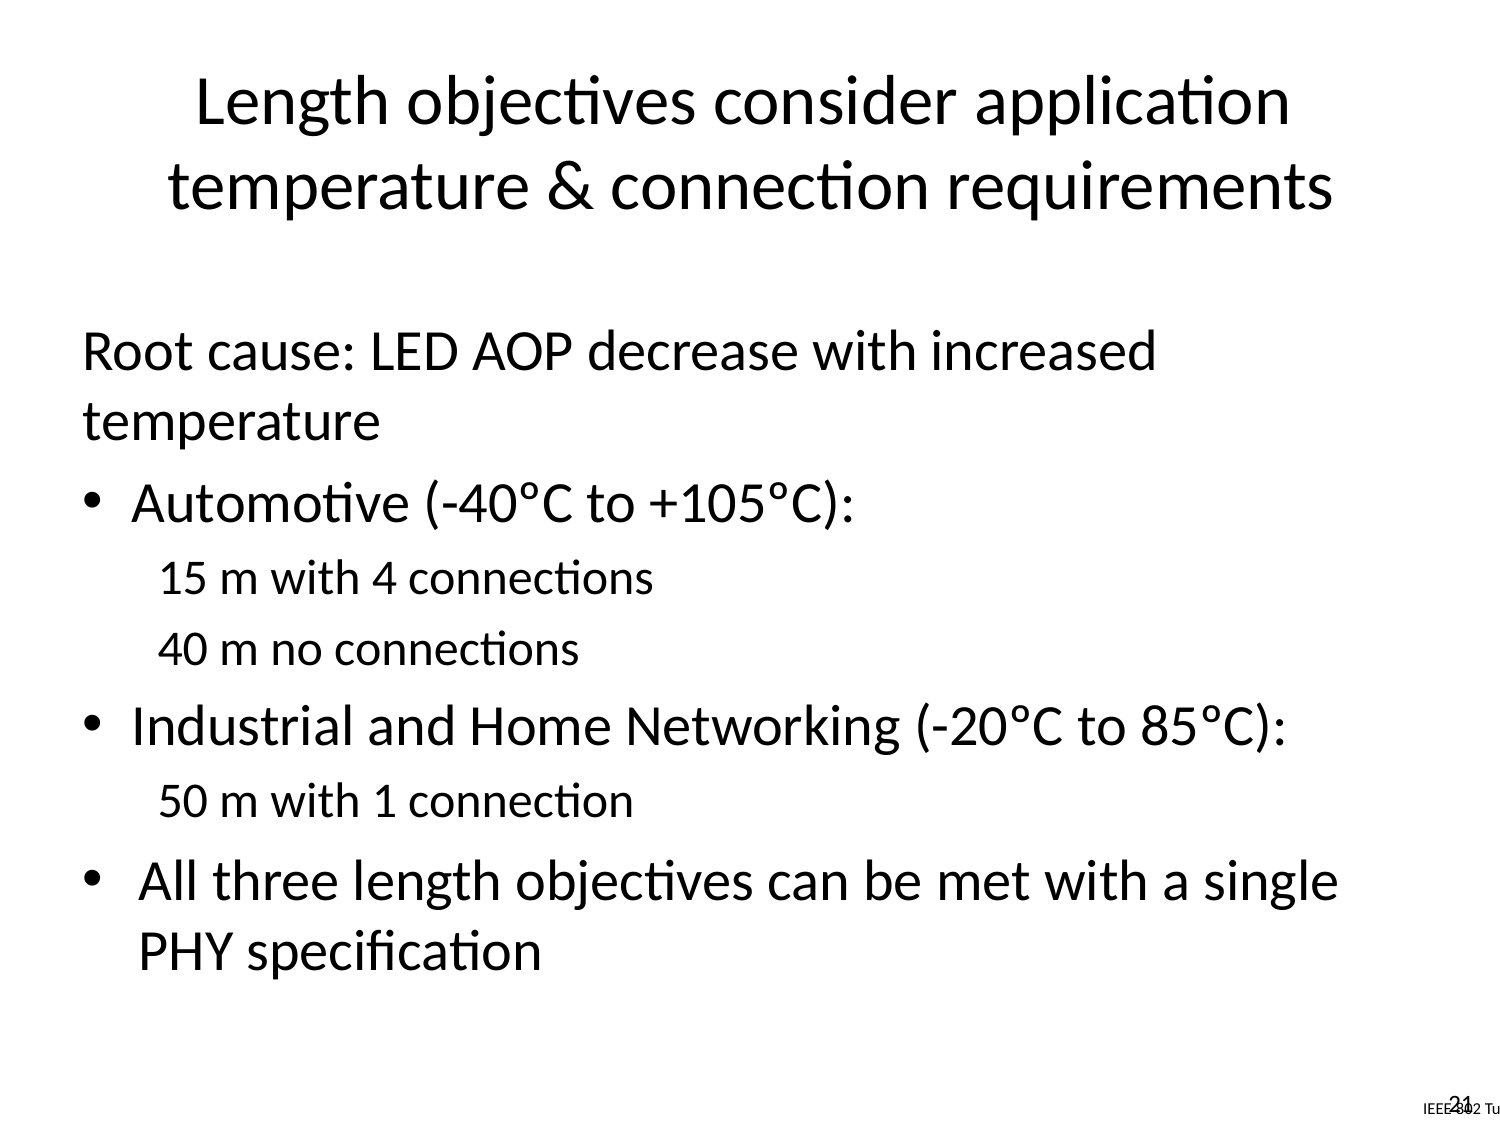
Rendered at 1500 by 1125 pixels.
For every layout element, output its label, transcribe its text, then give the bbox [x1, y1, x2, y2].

title Length objectives consider application temperature & connection requirements [26, 44, 1478, 234]
slide_number 21 [1327, 1079, 1482, 1125]
list Root cause: LED AOP decrease with increased temperature Automotive (-40ºC to +105ºC): 15 m with 4 connections 40 m no connections Industrial and Home Networking (-20ºC to 85ºC): 50 m with 1 connection All three length objectives can be met with a single PHY specification [74, 303, 1426, 1037]
